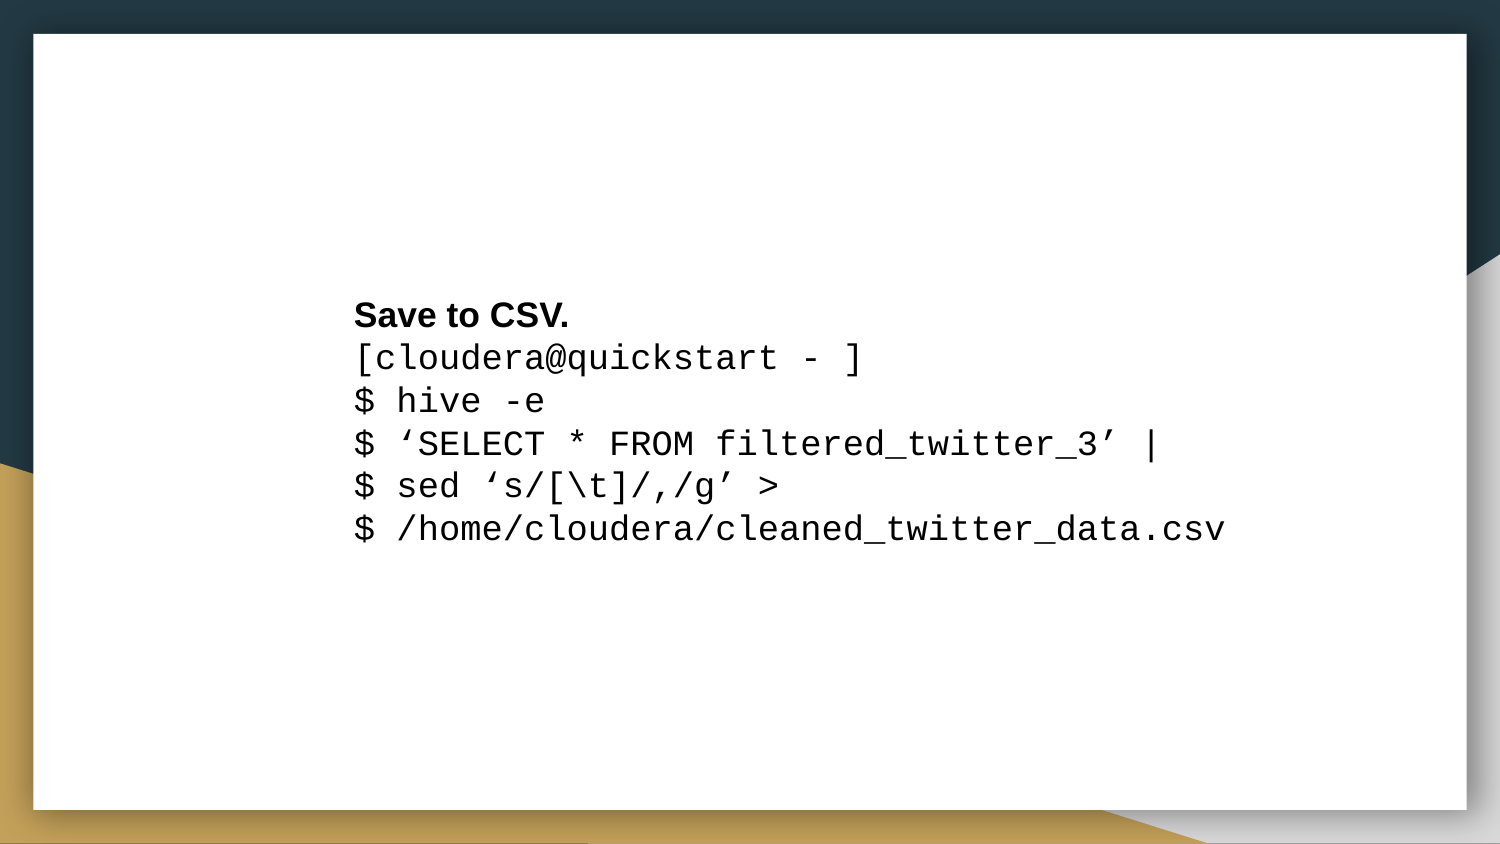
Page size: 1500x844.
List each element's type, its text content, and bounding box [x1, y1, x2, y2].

text_box Save to CSV. [cloudera@quickstart - ] $ hive -e $ ‘SELECT * FROM filtered_twitter_3’ | $ sed ‘s/[\t]/,/g’ > $ /home/cloudera/cleaned_twitter_data.csv [38, 36, 1462, 803]
